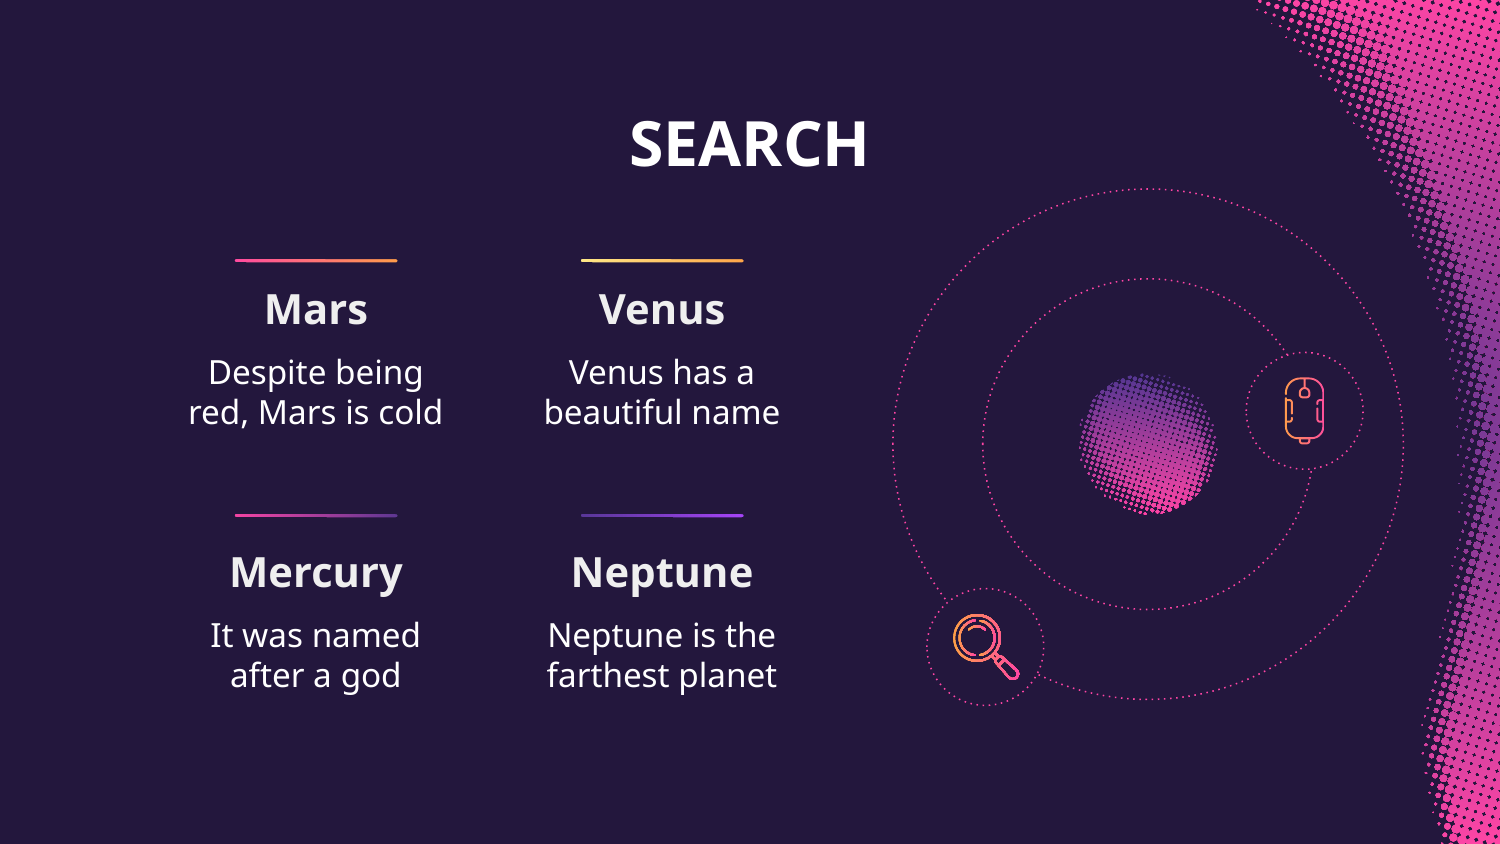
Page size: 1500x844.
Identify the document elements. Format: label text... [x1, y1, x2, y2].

subtitle Neptune is the farthest planet [519, 598, 806, 704]
subtitle Mars [173, 268, 459, 335]
text_box [1284, 377, 1325, 445]
text_box [568, 501, 757, 530]
subtitle Despite being red, Mars is cold [173, 335, 459, 441]
subtitle Venus [519, 268, 806, 335]
text_box [926, 588, 1044, 706]
subtitle It was named after a god [173, 598, 459, 704]
title SEARCH [116, 88, 1383, 190]
text_box [568, 246, 757, 275]
text_box [1084, 374, 1211, 514]
text_box [222, 246, 411, 275]
subtitle Neptune [519, 530, 806, 598]
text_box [950, 613, 1021, 681]
text_box [222, 501, 411, 530]
text_box [1246, 352, 1364, 470]
subtitle Venus has a beautiful name [519, 335, 806, 441]
subtitle Mercury [173, 530, 459, 598]
text_box [982, 278, 1312, 610]
text_box [892, 190, 1404, 700]
